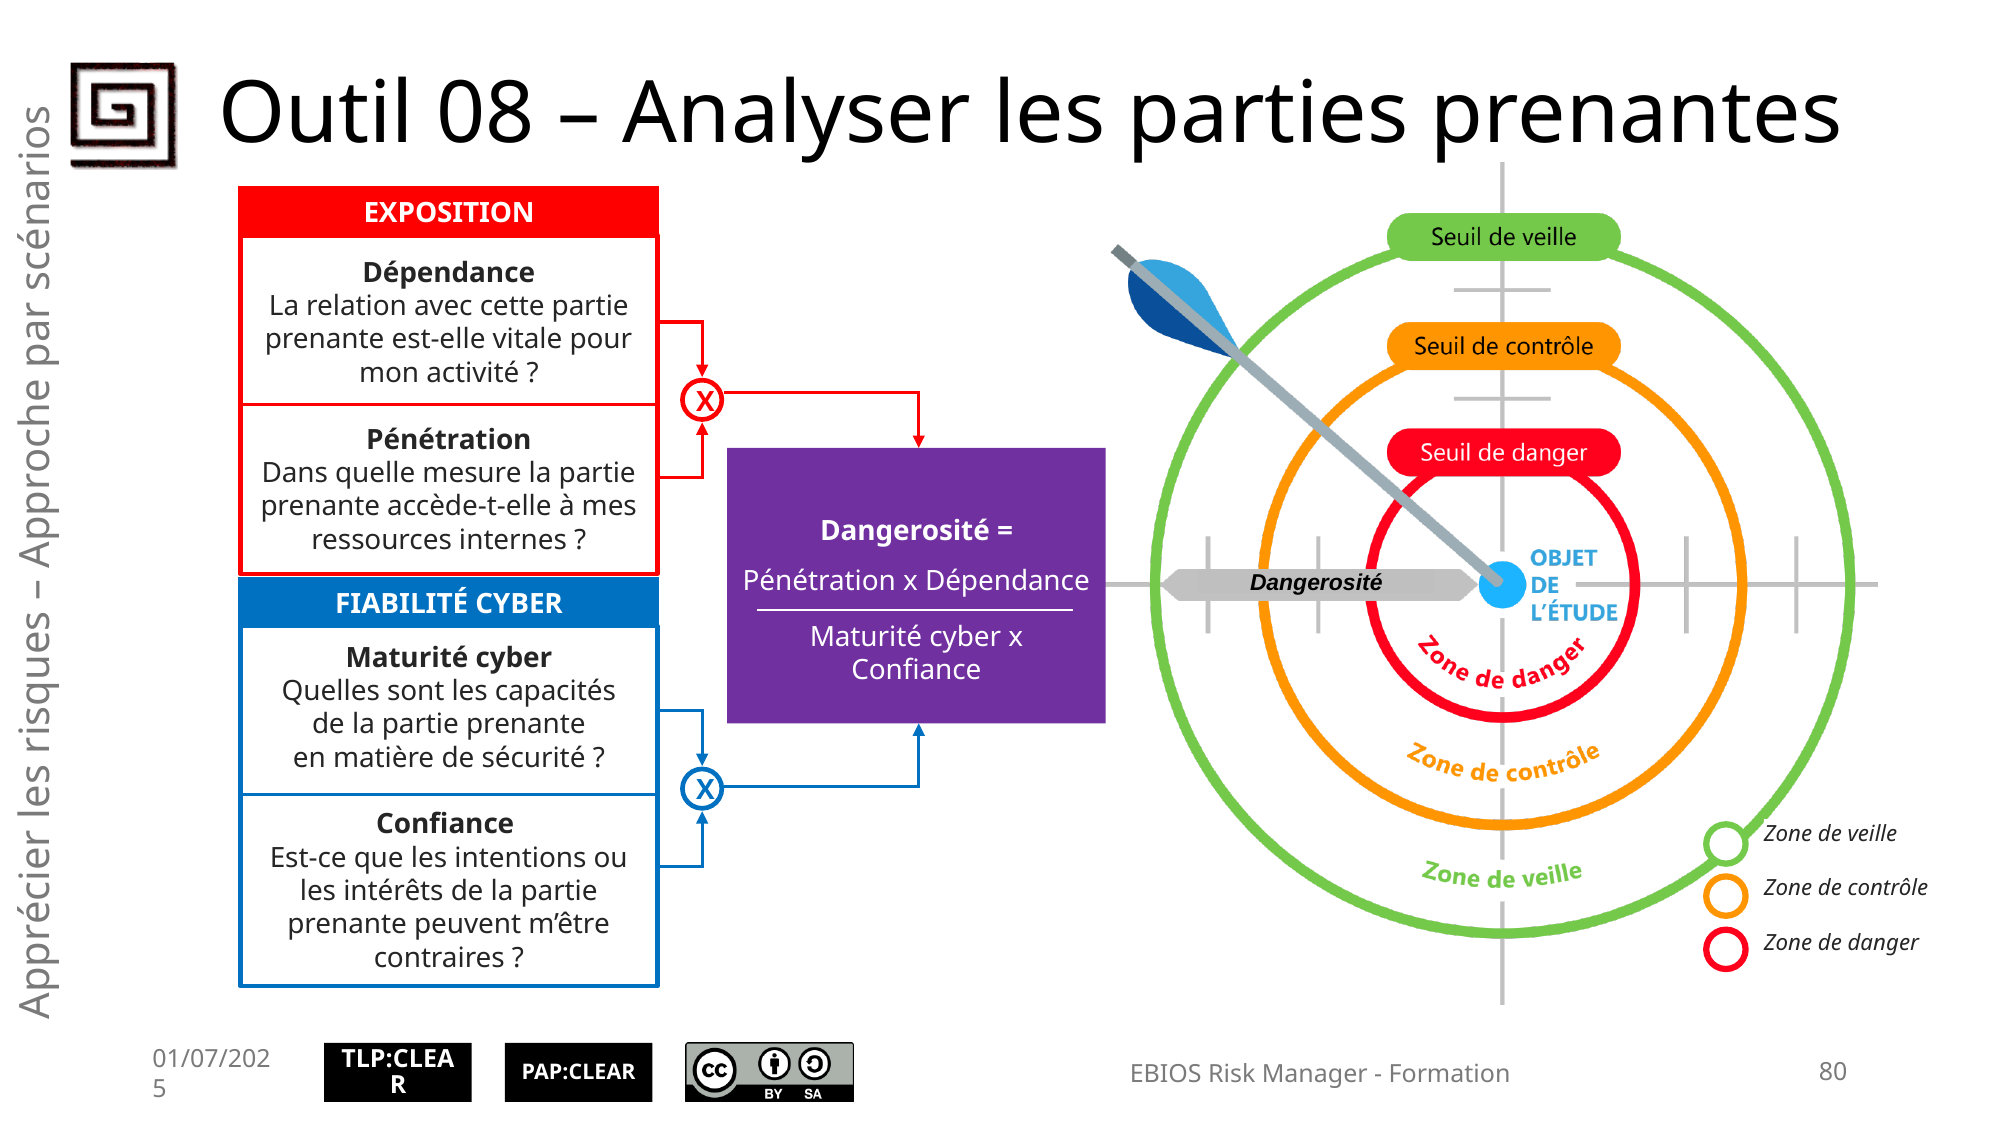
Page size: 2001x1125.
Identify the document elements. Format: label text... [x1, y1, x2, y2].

slide_number 80 [1771, 1042, 1863, 1103]
text_box [726, 446, 1080, 725]
text_box [724, 391, 925, 448]
text_box X [682, 768, 722, 809]
text_box [724, 723, 925, 788]
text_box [1705, 818, 1927, 987]
picture [67, 59, 178, 170]
text_box [658, 422, 709, 479]
text_box Maturité cyber Quelles sont les capacités de la partie prenante en matière de sécurité ? Confiance Est-ce que les intentions ou les intérêts de la partie prenante peuvent m’être contraires ? [240, 626, 658, 790]
text_box FIABILITÉ CYBER [238, 577, 659, 628]
footer EBIOS Risk Manager - Formation [895, 1042, 1746, 1103]
text_box [658, 811, 709, 868]
text_box Dépendance La relation avec cette partie prenante est-elle vitale pour mon activité ? Pénétration Dans quelle mesure la partie prenante accède-t-elle à mes ressources internes ? [240, 406, 658, 574]
text_box X [682, 380, 722, 420]
text_box EXPOSITION [238, 186, 659, 237]
title Outil 08 – Analyser les parties prenantes [203, 59, 1863, 170]
text_box Maturité cyber Quelles sont les capacités de la partie prenante en matière de sécurité ? Confiance Est-ce que les intentions ou les intérêts de la partie prenante peuvent m’être contraires ? [240, 796, 658, 986]
picture [1080, 161, 1879, 1006]
text_box Dépendance La relation avec cette partie prenante est-elle vitale pour mon activité ? Pénétration Dans quelle mesure la partie prenante accède-t-elle à mes ressources internes ? [240, 237, 658, 404]
text_box Dangerosité = Pénétration x Dépendance Maturité cyber x Confiance [727, 505, 1080, 677]
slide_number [137, 1042, 291, 1103]
text_box [658, 320, 709, 378]
text_box Apprécier les risques – Approche par scénarios [0, 0, 65, 1125]
text_box [658, 709, 709, 766]
picture [685, 1042, 854, 1102]
